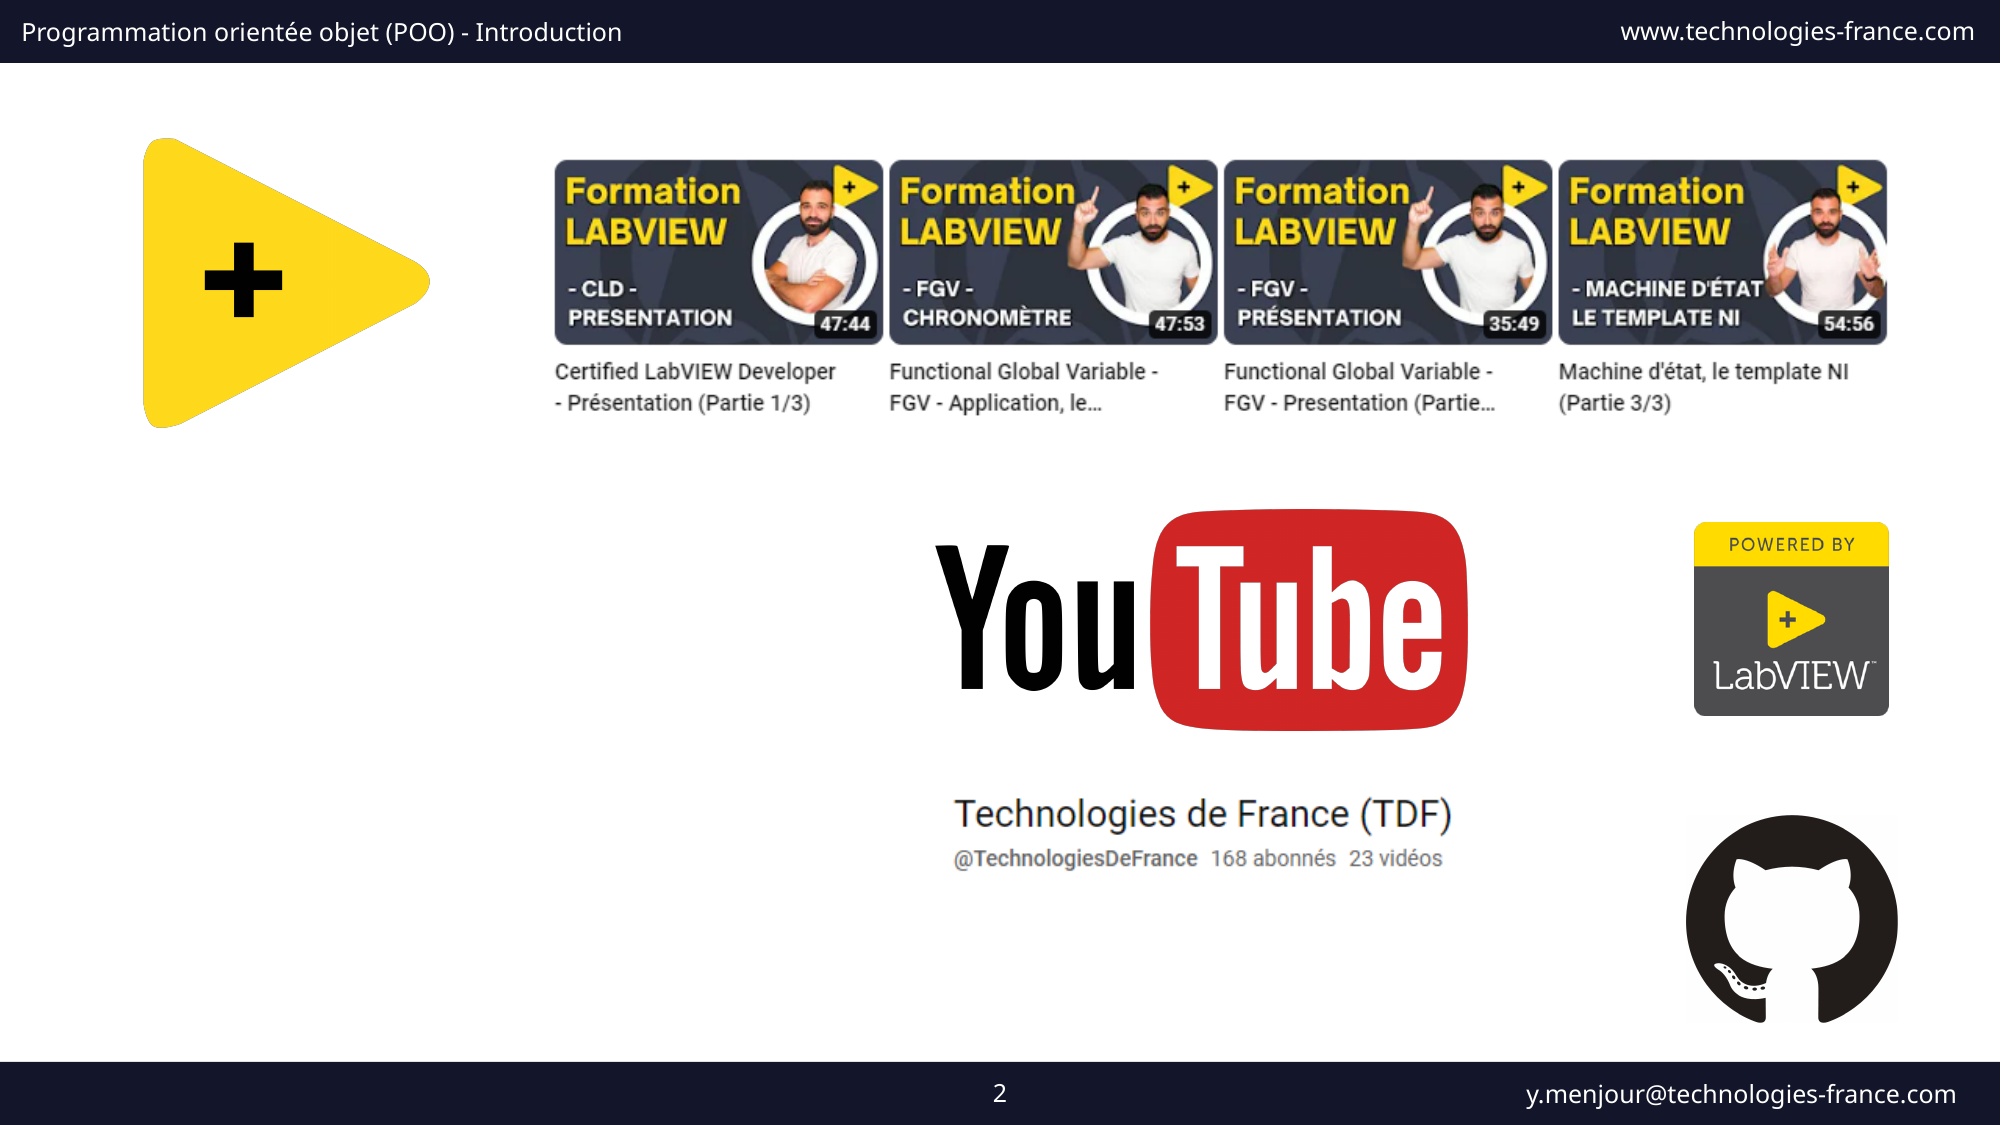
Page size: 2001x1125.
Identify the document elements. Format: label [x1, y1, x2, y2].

picture [1694, 522, 1890, 718]
picture [907, 739, 1496, 934]
picture [1686, 815, 1899, 1023]
picture [141, 137, 432, 431]
picture [934, 509, 1468, 731]
picture [552, 143, 1906, 425]
